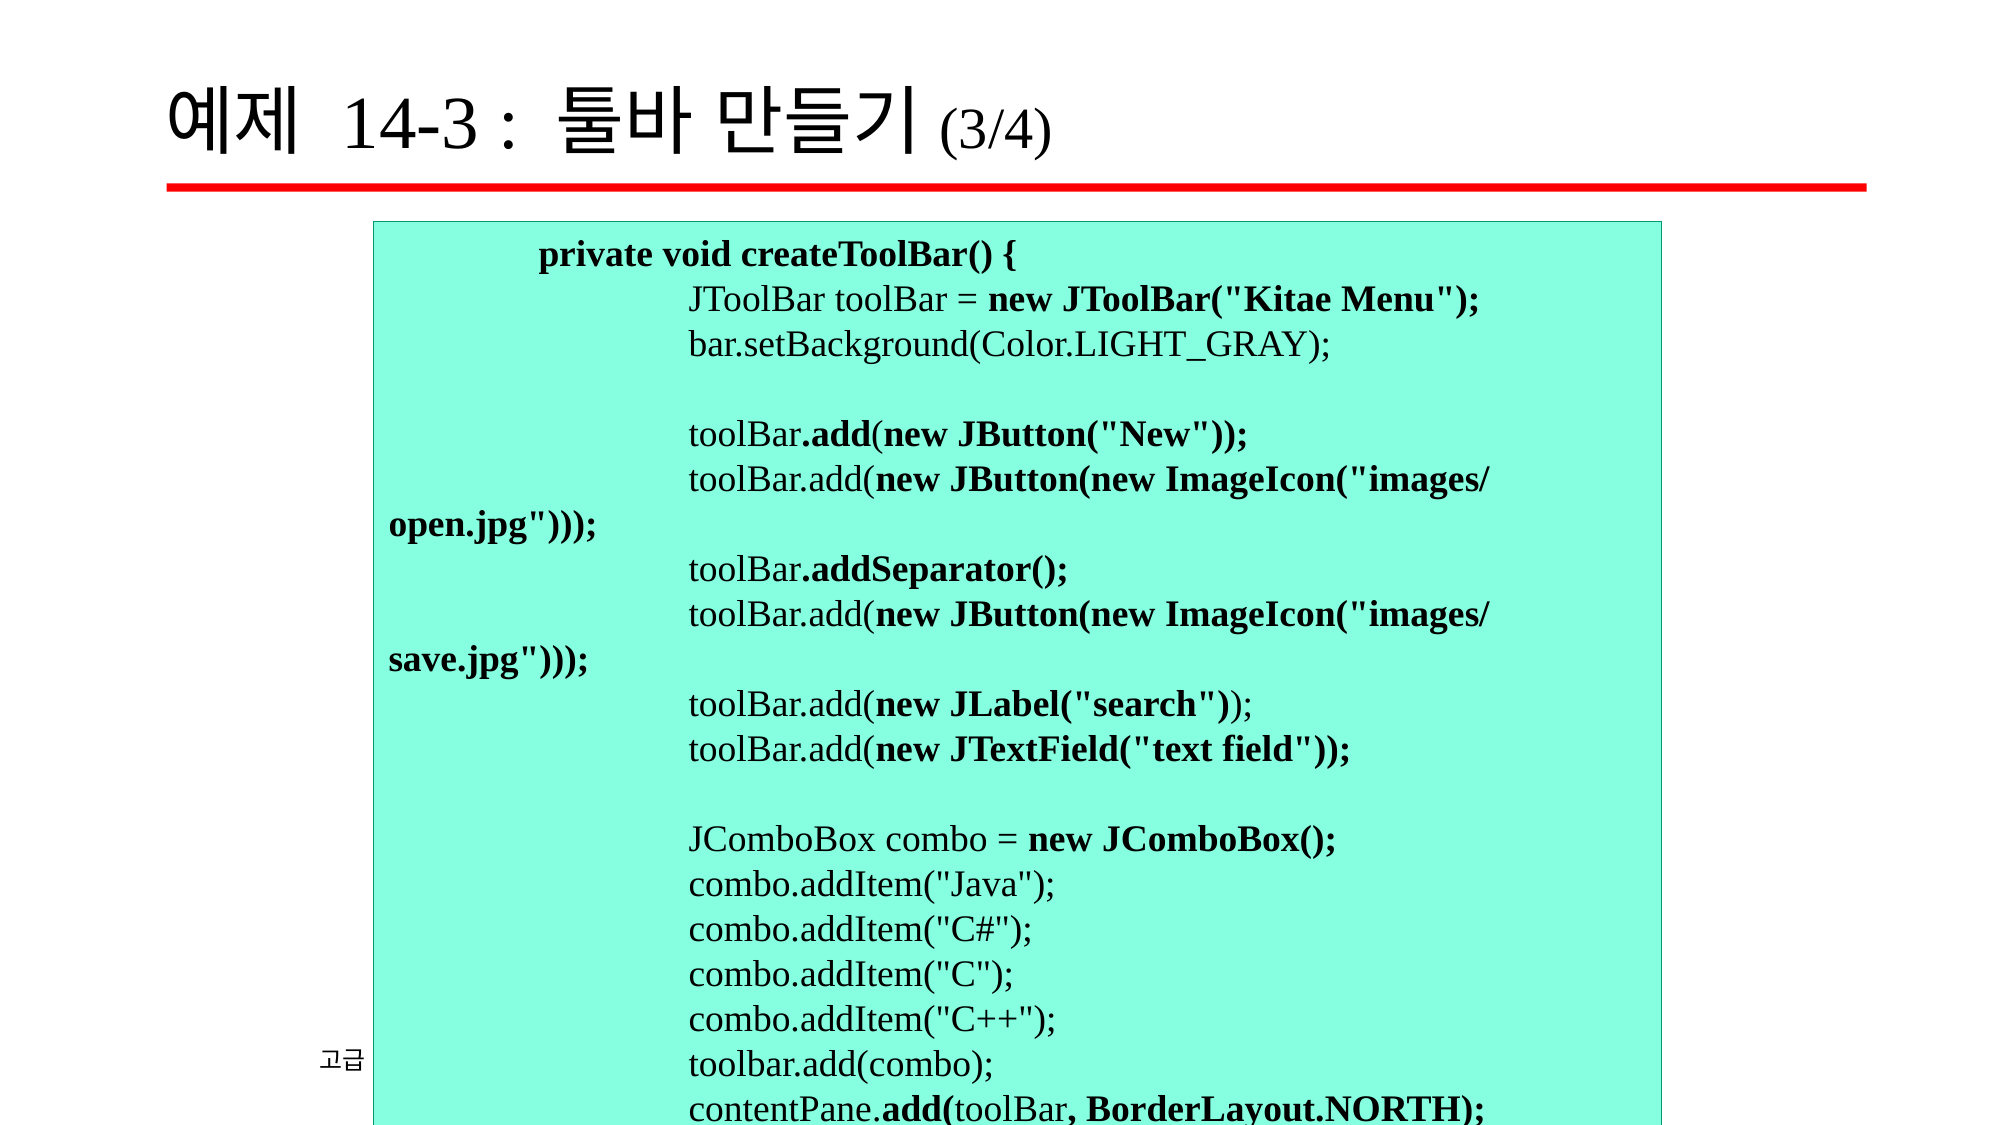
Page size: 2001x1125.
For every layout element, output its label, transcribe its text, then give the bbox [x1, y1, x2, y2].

title 예제 14-3 : 툴바 만들기(3/4) [150, 50, 1850, 188]
text_box private void createToolBar() { JToolBar toolBar = new JToolBar("Kitae Menu"); bar.setBackground(Color.LIGHT_GRAY); toolBar.add(new JButton("New")); toolBar.add(new JButton(new ImageIcon("images/open.jpg"))); toolBar.addSeparator(); toolBar.add(new JButton(new ImageIcon("images/save.jpg"))); toolBar.add(new JLabel("search")); toolBar.add(new JTextField("text field")); JComboBox combo = new JComboBox(); combo.addItem("Java"); combo.addItem("C#"); combo.addItem("C"); combo.addItem("C++"); toolbar.add(combo); contentPane.add(toolBar, BorderLayout.NORTH); } [373, 221, 1662, 1125]
